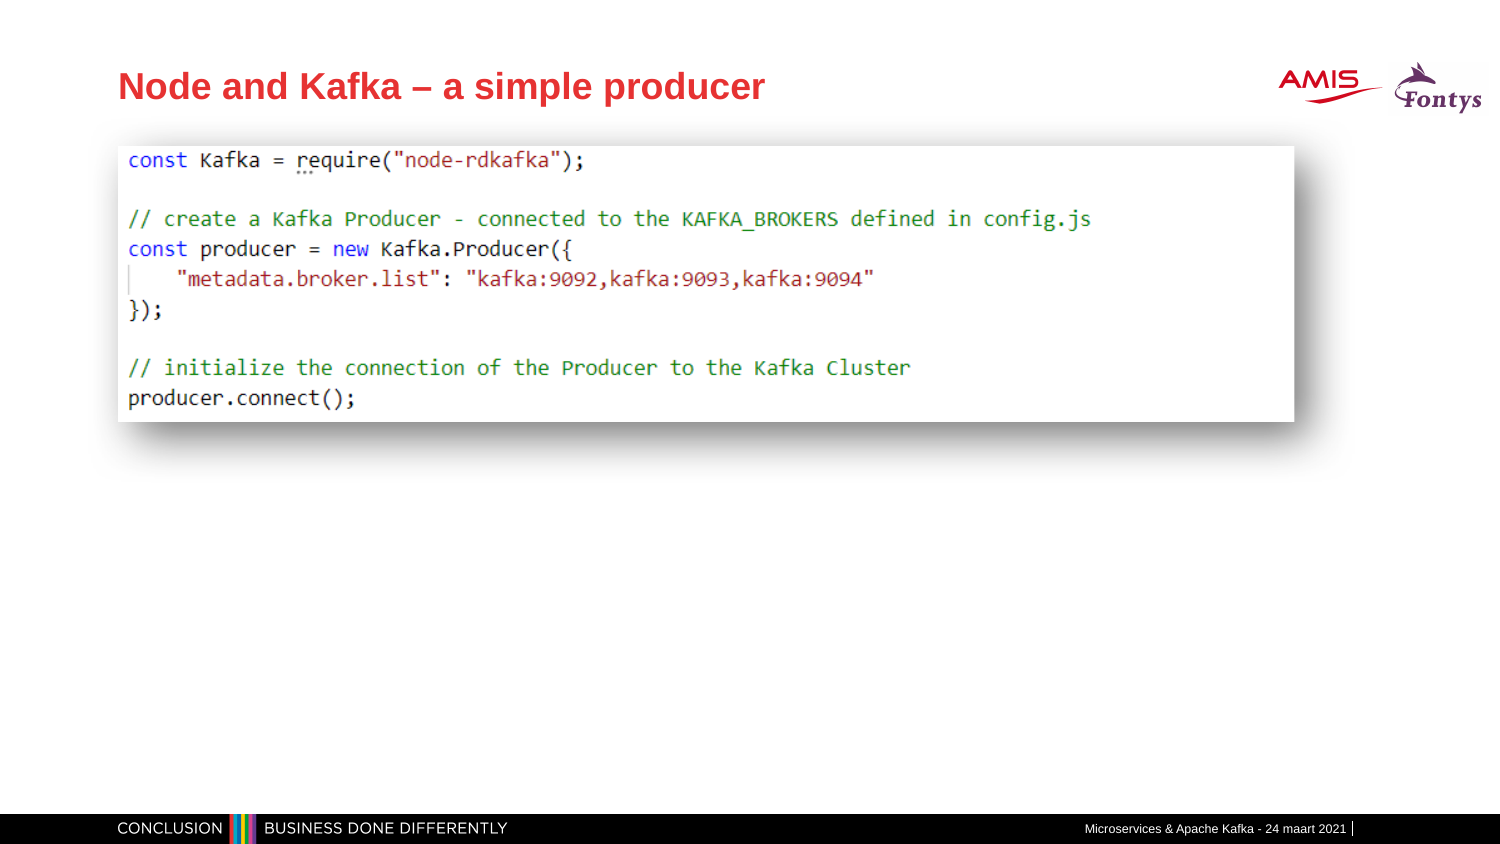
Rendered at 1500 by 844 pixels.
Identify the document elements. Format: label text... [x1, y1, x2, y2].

title Node and Kafka – a simple producer [118, 47, 1205, 130]
picture [1205, 58, 1489, 116]
picture [0, 814, 236, 844]
picture [239, 814, 1500, 844]
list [118, 146, 1295, 422]
footer Microservices & Apache Kafka - 24 maart 2021 [814, 820, 1347, 839]
